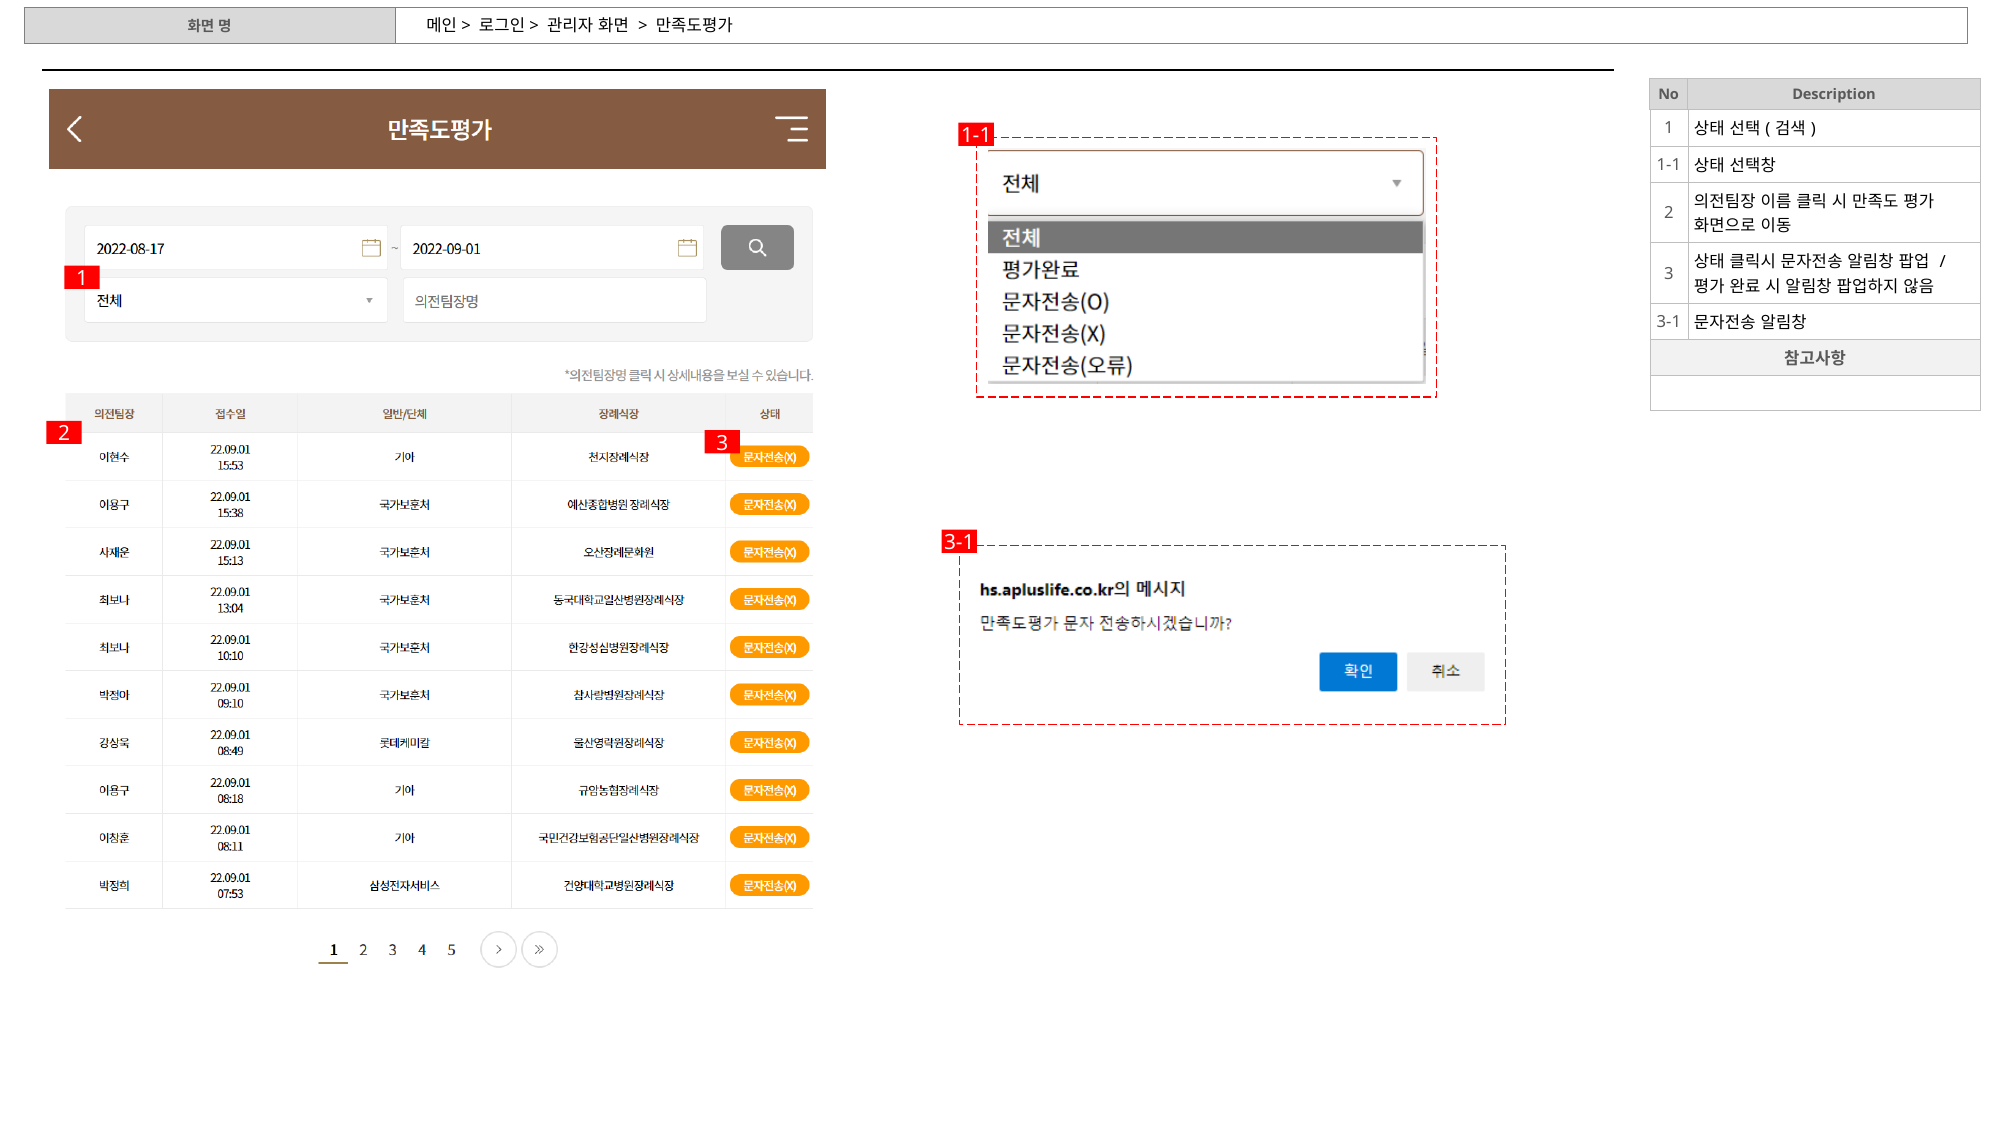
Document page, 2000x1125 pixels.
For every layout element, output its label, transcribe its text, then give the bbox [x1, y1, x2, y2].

table_cell 1-1 [1651, 147, 1688, 182]
text_box [957, 687, 1507, 726]
table_cell 문자전송 알림창 [1689, 304, 1980, 339]
text_box [957, 544, 1507, 583]
text_box 3-1 [939, 528, 979, 555]
table_cell 2 [1651, 183, 1688, 242]
table_cell 참고사항 [1651, 340, 1980, 375]
picture [964, 563, 1503, 706]
table_header 1 [1651, 110, 1688, 146]
text_box 1-1 [956, 121, 996, 148]
text_box 메인> 로그인> 관리자 화면 > 만족도평가 [411, 7, 749, 42]
picture [987, 148, 1426, 384]
picture [48, 89, 826, 1012]
table_header 상태 선택(검색) [1689, 110, 1980, 146]
table_cell 상태 선택창 [1689, 147, 1980, 182]
table_cell 의전팀장 이름 클릭 시 만족도 평가 화면으로 이동 [1689, 183, 1980, 242]
table_cell [1651, 376, 1980, 410]
table_cell 상태 클릭시 문자전송 알림창 팝업 / 평가 완료 시 알림창 팝업하지 않음 [1689, 243, 1980, 303]
text_box [974, 135, 1439, 399]
table_cell 3 [1651, 243, 1688, 303]
table_cell 3-1 [1651, 304, 1688, 339]
